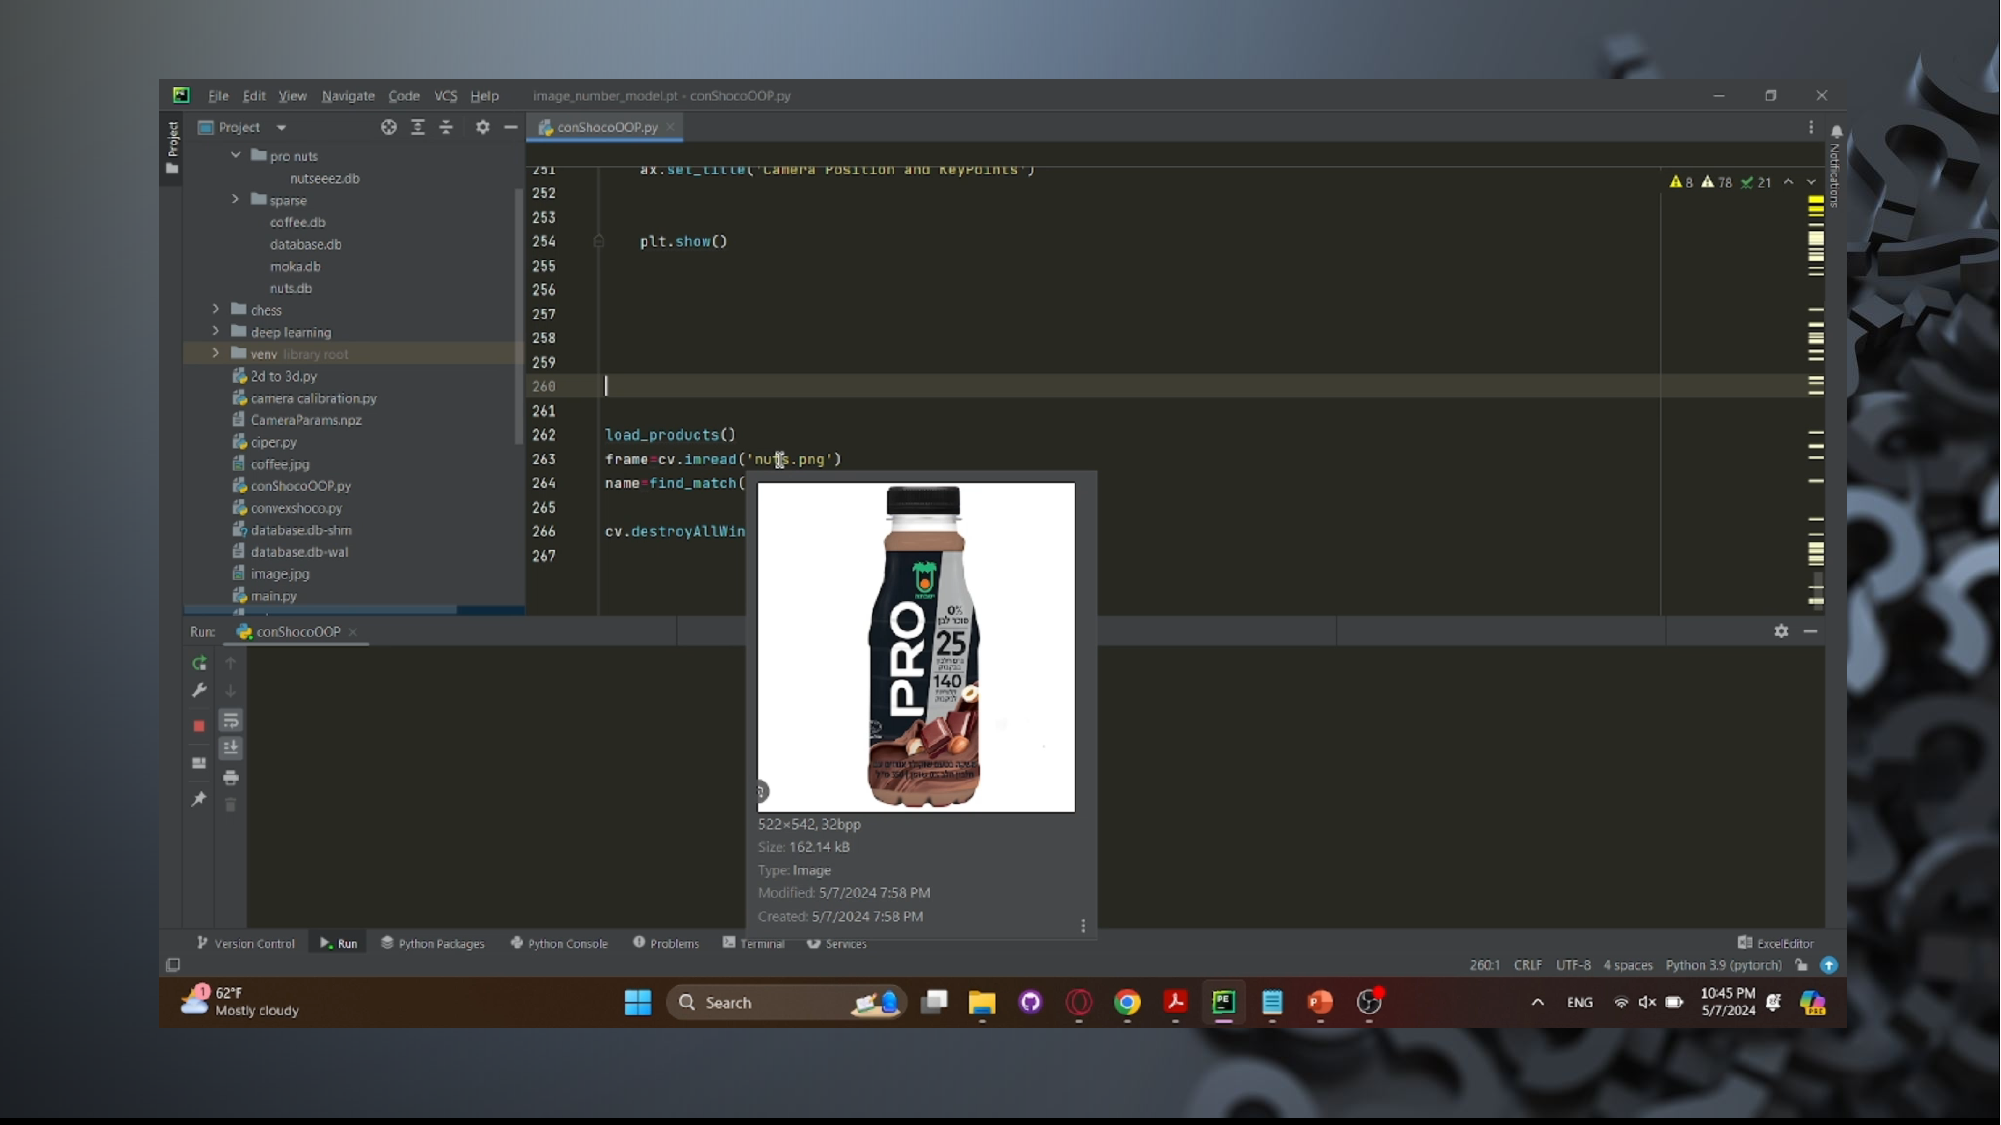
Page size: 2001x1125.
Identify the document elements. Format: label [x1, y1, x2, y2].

text_box [0, 1118, 1254, 1125]
text_box [1369, 0, 2000, 1125]
text_box [158, 78, 1847, 1028]
picture [0, 0, 1999, 1118]
text_box [1254, 1118, 1369, 1125]
